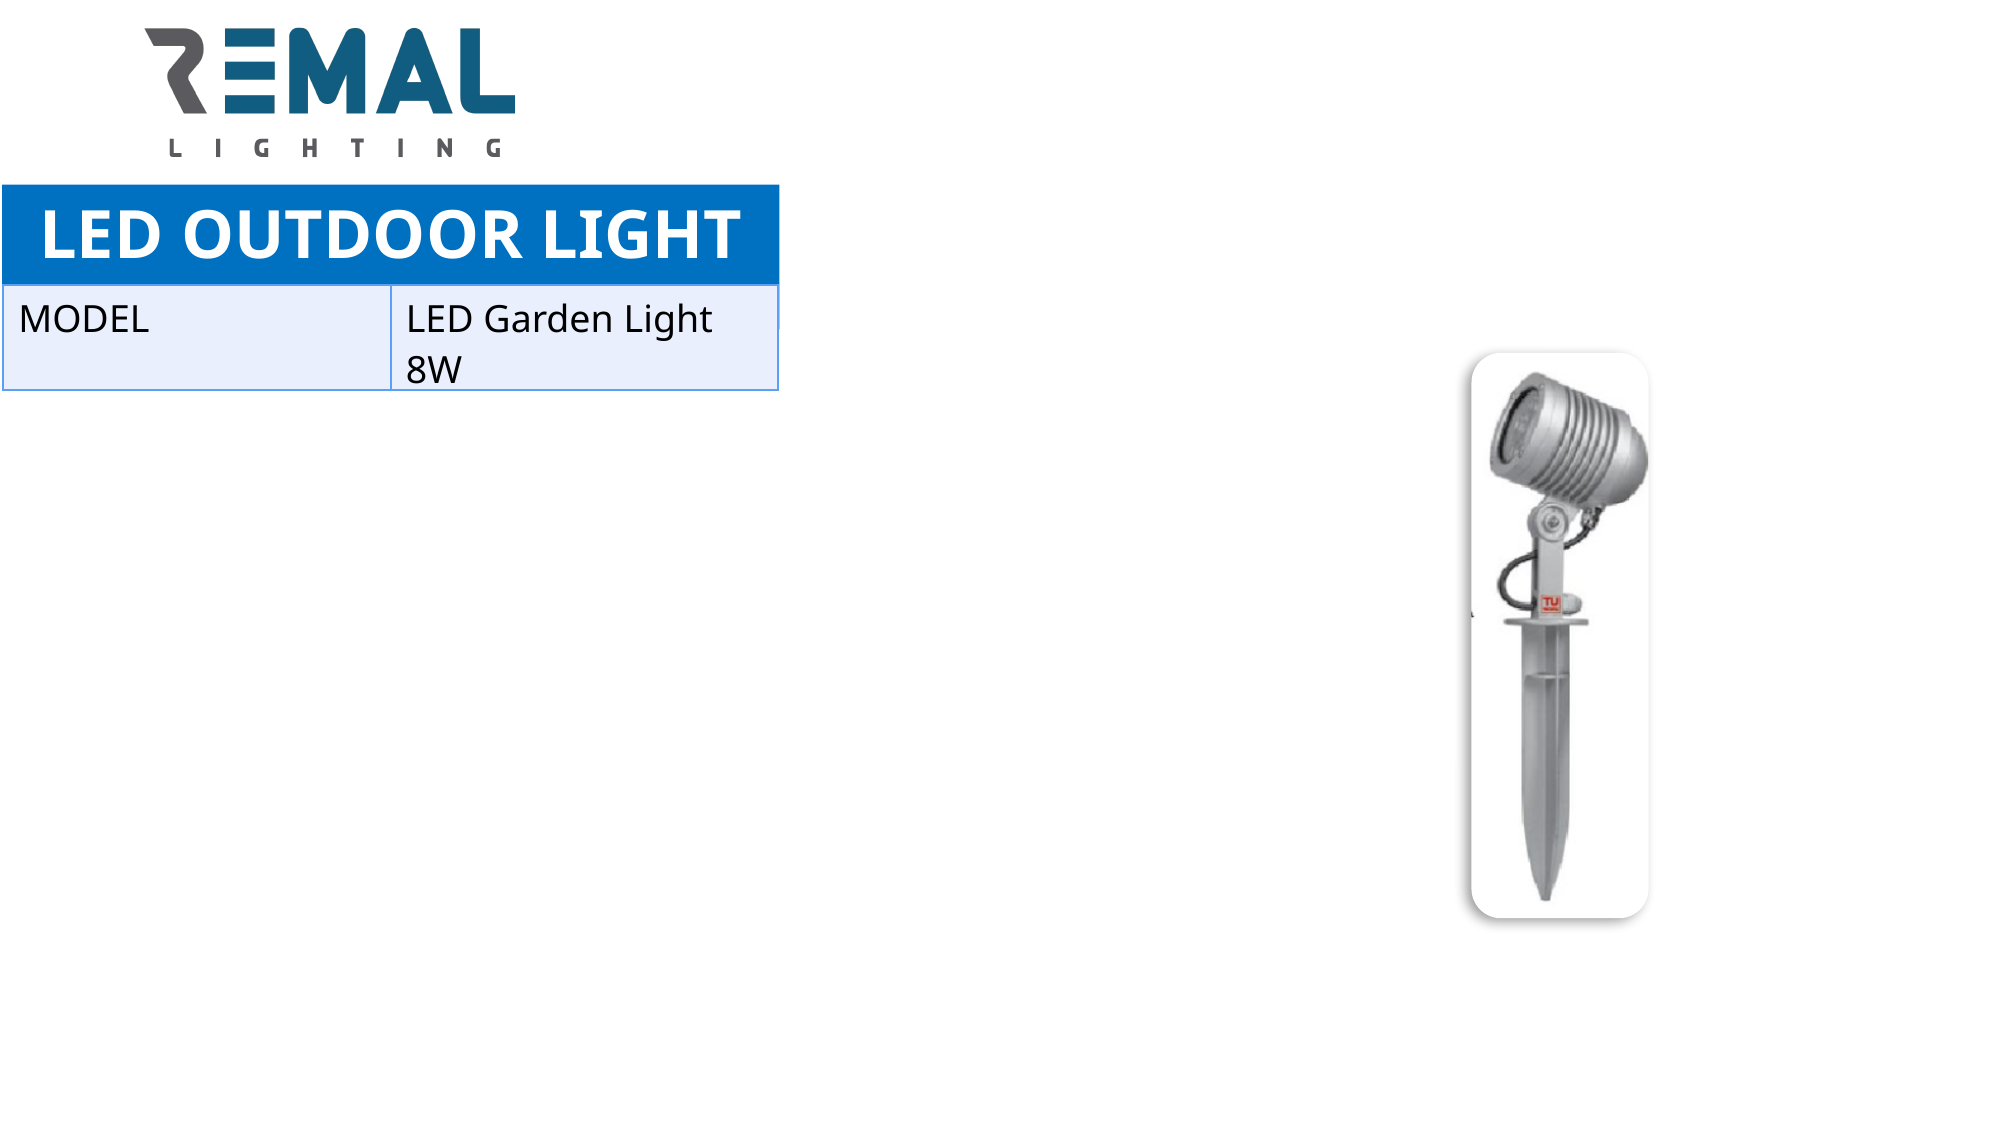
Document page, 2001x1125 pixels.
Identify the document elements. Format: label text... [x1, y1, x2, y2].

text_box LED OUTDOOR LIGHT [2, 184, 780, 330]
picture [1471, 352, 1649, 919]
table_header MODEL [4, 286, 390, 389]
table_header LED Garden Light 8W [392, 286, 777, 389]
picture [106, 0, 560, 187]
